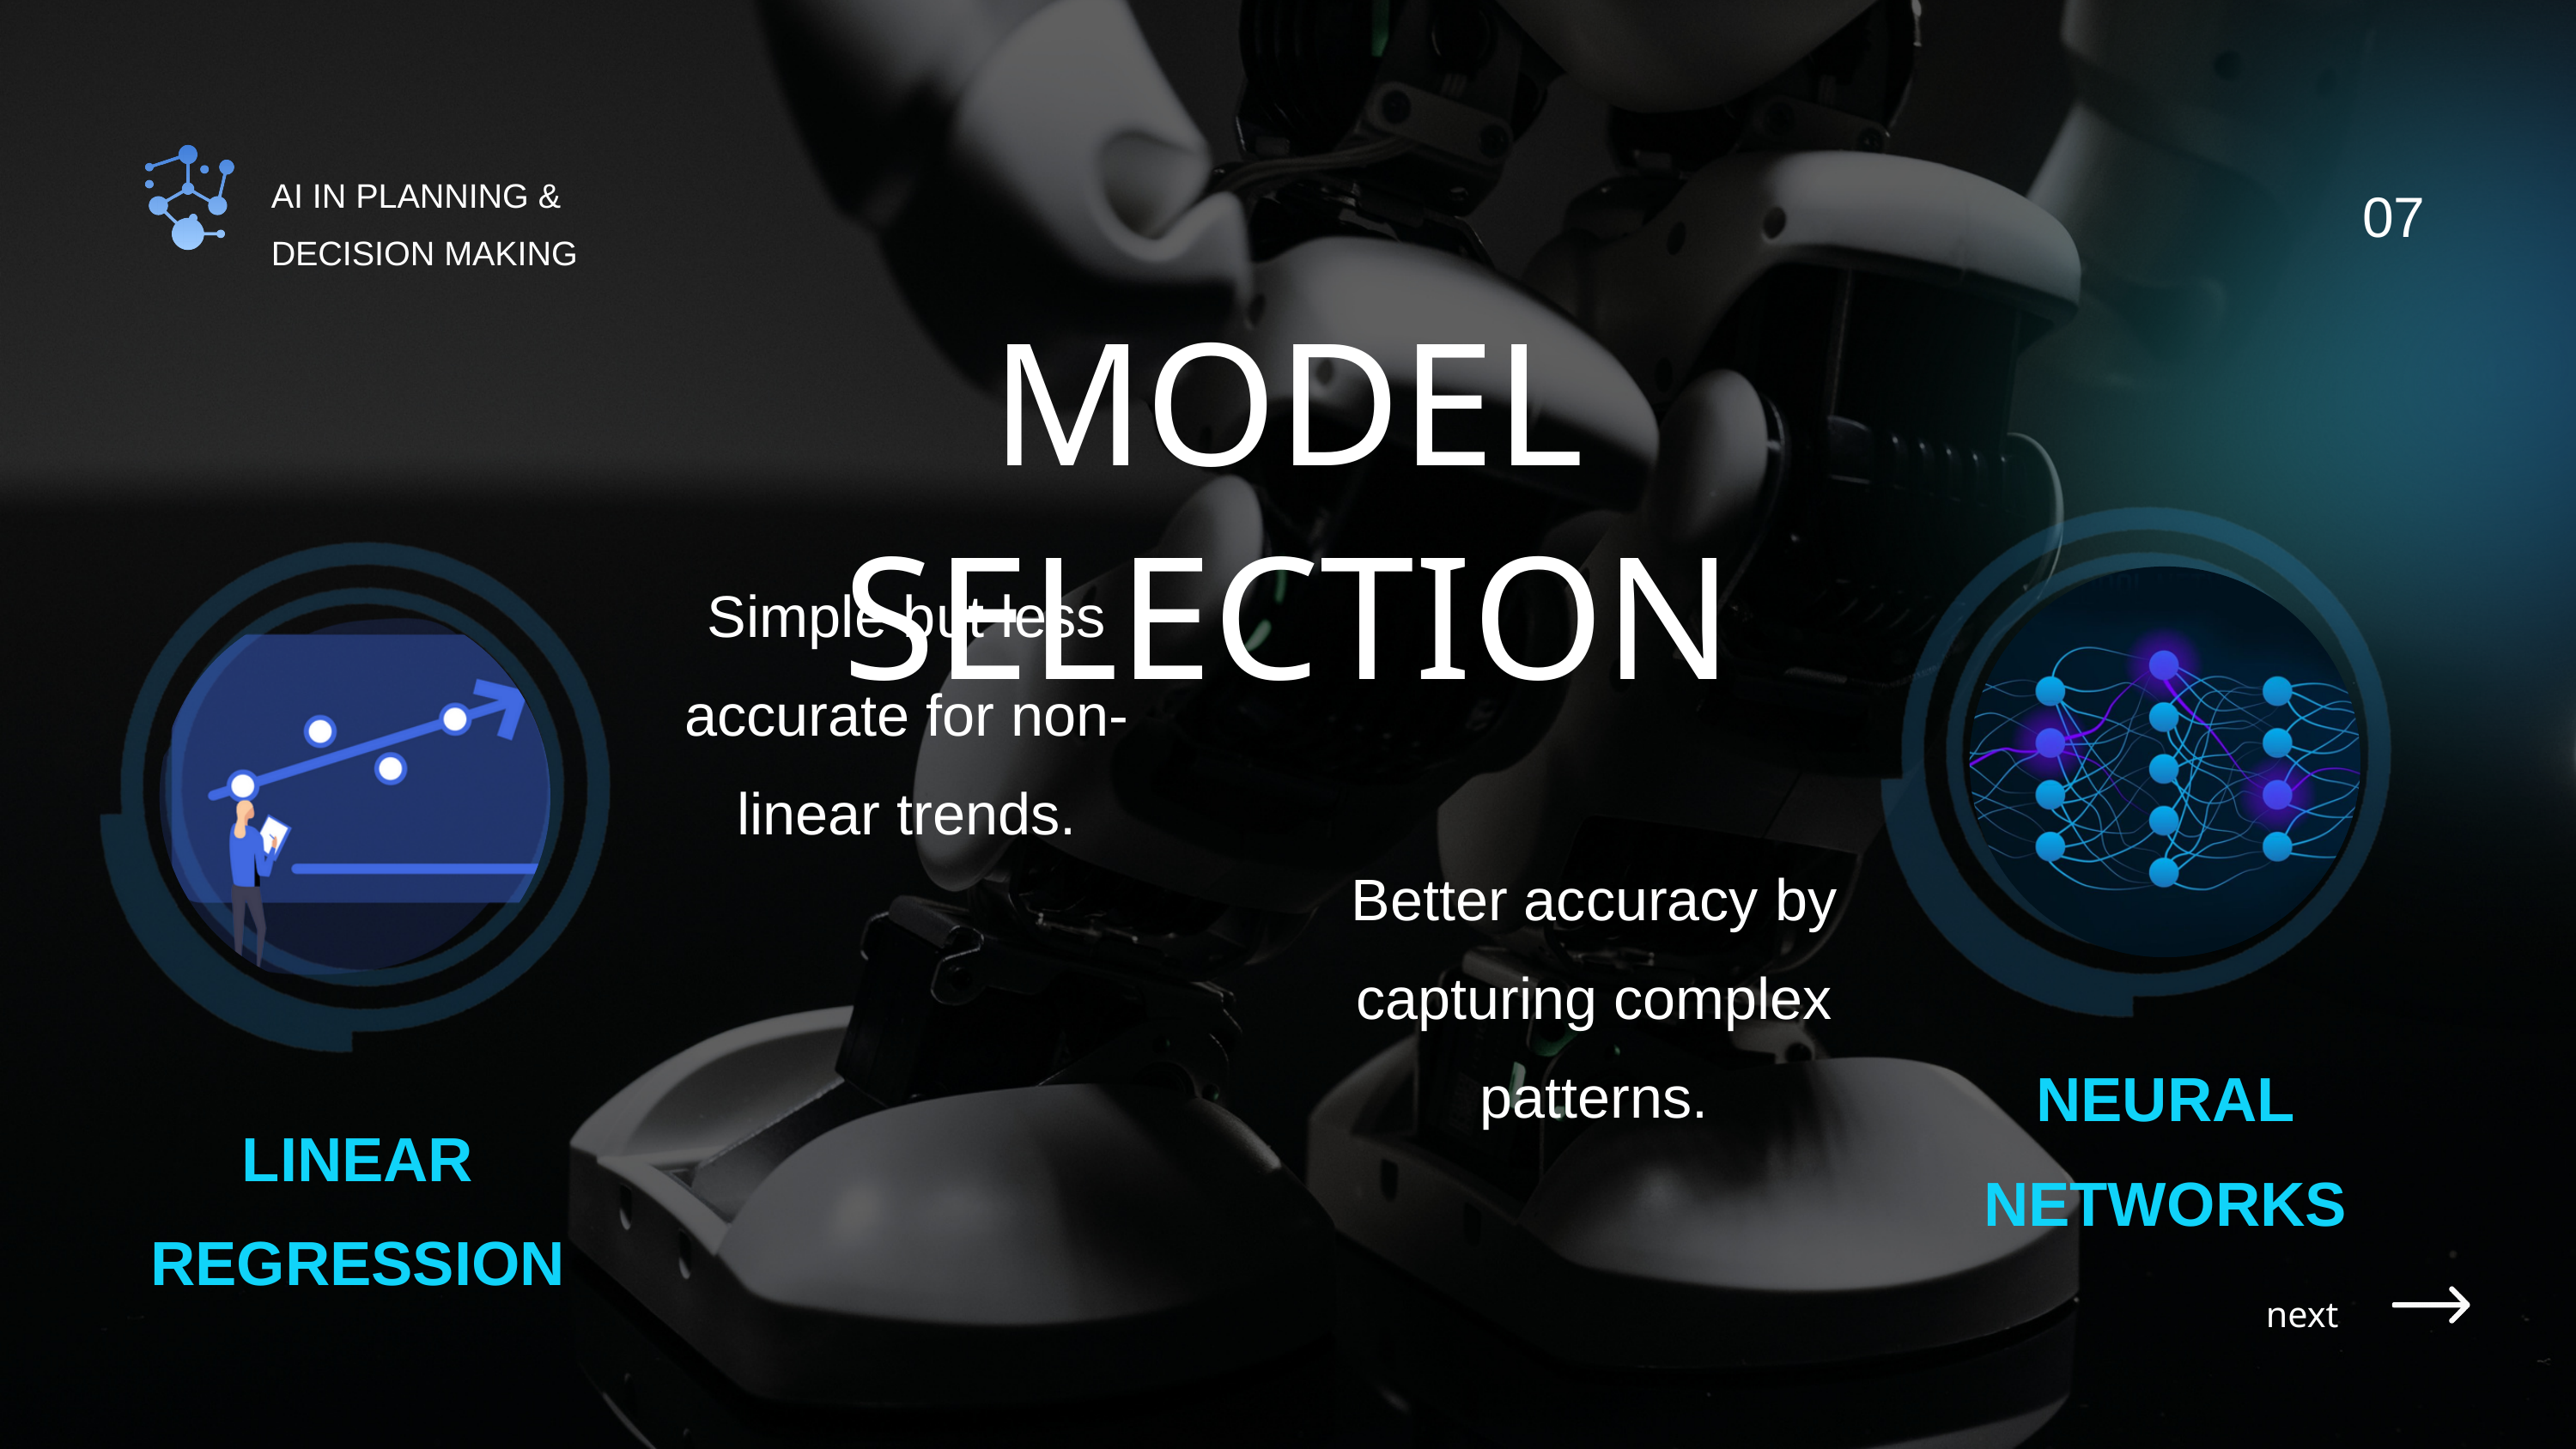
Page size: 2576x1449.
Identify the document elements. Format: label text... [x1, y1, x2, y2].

text_box next [2265, 1275, 2360, 1335]
text_box MODEL SELECTION [527, 285, 2049, 713]
text_box Better accuracy by capturing complex patterns. [1288, 834, 1901, 1131]
text_box [1880, 506, 2392, 1018]
text_box Simple but less accurate for non-linear trends. [617, 550, 1197, 846]
text_box [2391, 1286, 2470, 1324]
text_box LINEAR REGRESSION [99, 1088, 617, 1299]
text_box [1969, 566, 2361, 958]
text_box AI IN PLANNING & DECISION MAKING [270, 158, 617, 273]
text_box NEURAL NETWORKS [1877, 1029, 2453, 1239]
text_box [0, 0, 2576, 1449]
text_box [144, 143, 235, 252]
text_box [159, 601, 550, 992]
text_box [99, 541, 611, 1053]
text_box 07 [2362, 154, 2505, 249]
text_box [1729, 0, 2576, 1034]
